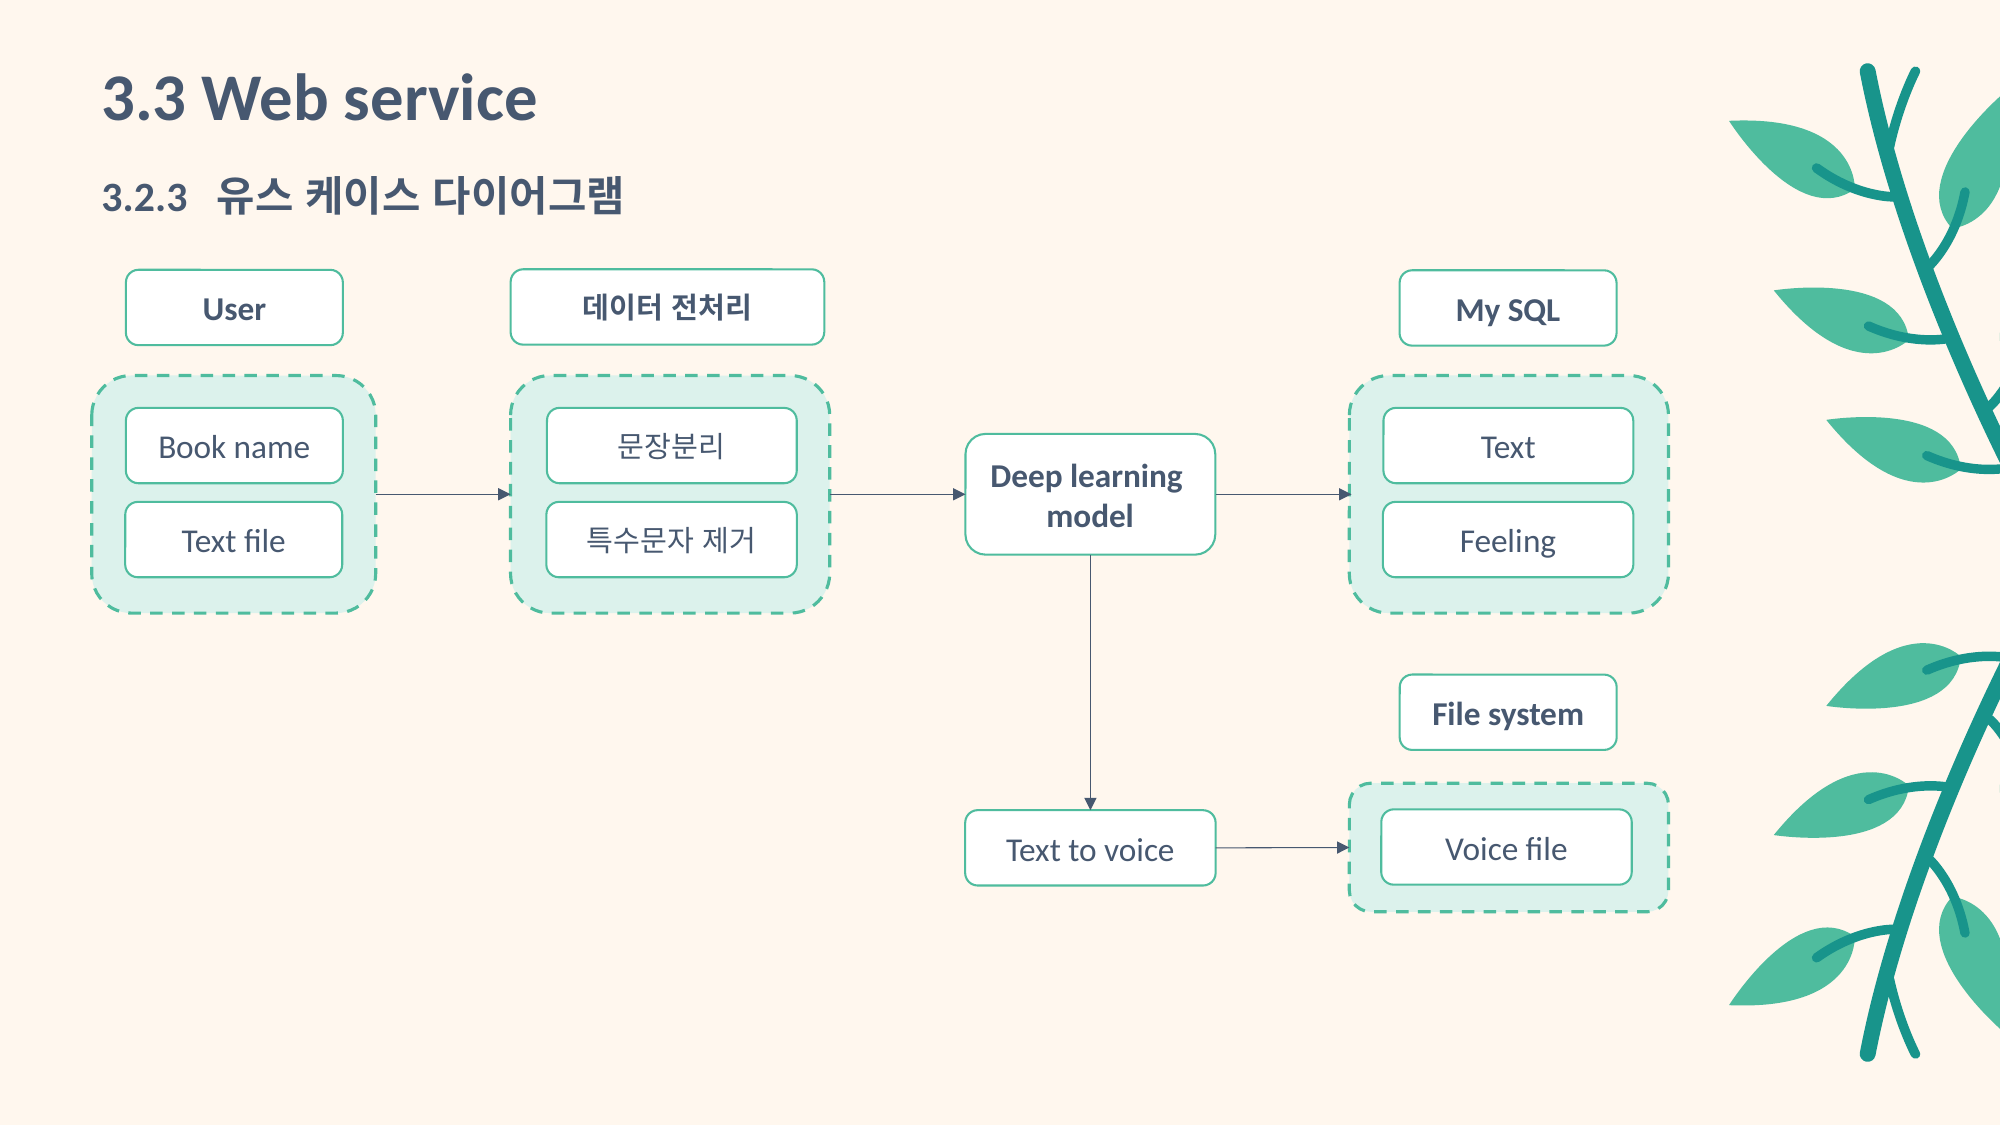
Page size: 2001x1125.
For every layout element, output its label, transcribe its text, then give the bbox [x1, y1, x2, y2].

text_box 3.3 Web service [86, 55, 840, 162]
text_box 데이터 전처리 [509, 268, 826, 346]
text_box Text [1382, 406, 1406, 485]
text_box User [124, 268, 344, 347]
text_box 특수문자 제거 [545, 500, 798, 579]
text_box Feeling [1381, 500, 1406, 579]
text_box [90, 374, 377, 615]
text_box File system [1398, 675, 1618, 751]
text_box 3.2.3 유스 케이스 다이어그램 [86, 162, 1440, 228]
text_box Text file [124, 500, 344, 579]
text_box [509, 374, 831, 615]
text_box Deep learning model [964, 432, 1217, 556]
text_box My SQL [1398, 269, 1618, 347]
text_box [1348, 374, 1655, 615]
text_box Voice file [1380, 808, 1633, 886]
text_box [1348, 782, 1670, 913]
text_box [1406, 385, 2000, 740]
text_box Book name [124, 406, 344, 485]
text_box Text to voice [964, 809, 1217, 887]
text_box 문장분리 [545, 406, 798, 485]
